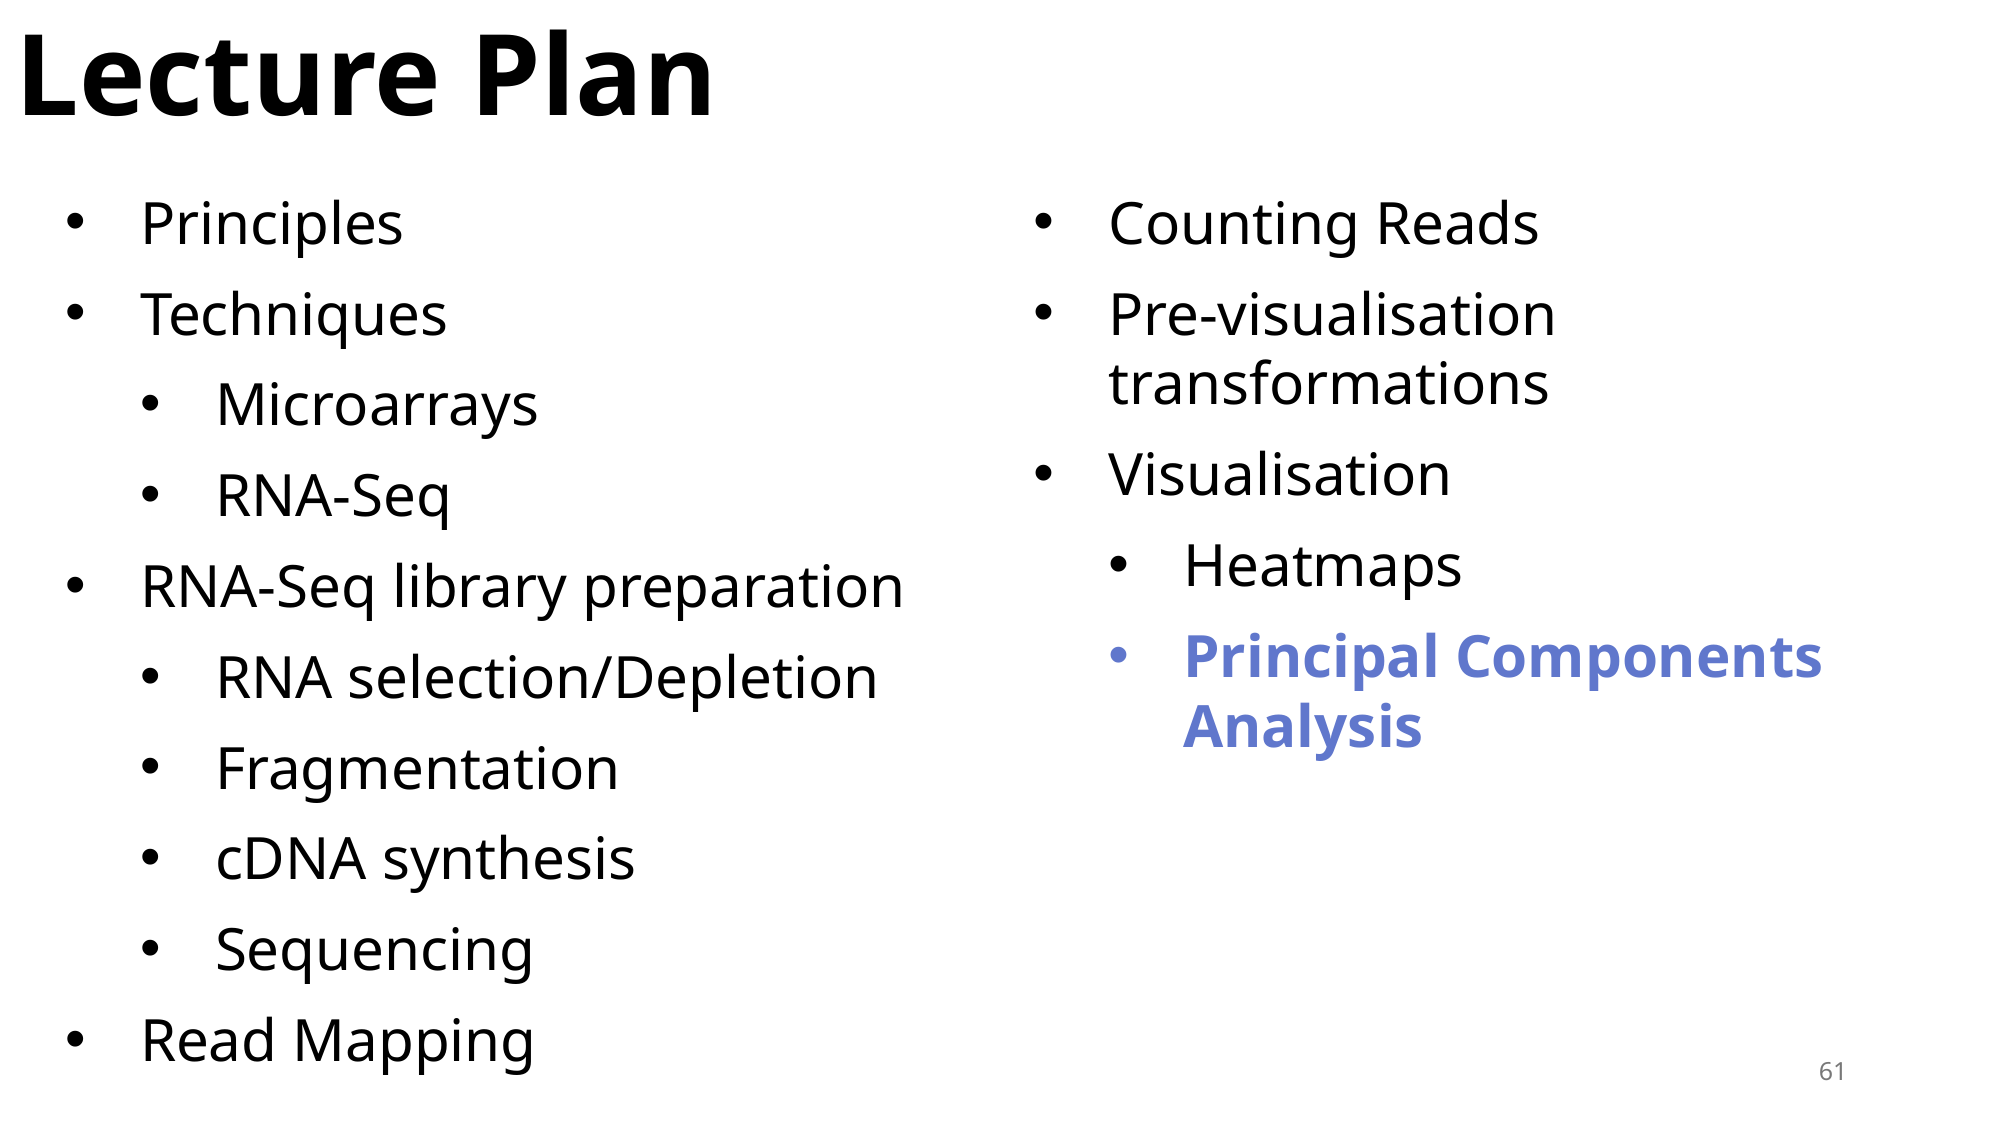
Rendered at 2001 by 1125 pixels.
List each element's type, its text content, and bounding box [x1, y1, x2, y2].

text_box Counting Reads​ Pre-visualisation transformations​ Visualisation​ Heatmaps​ Principal Components Analysis​ [1018, 178, 1907, 833]
text_box Principles Techniques Microarrays RNA-Seq RNA-Seq library preparation RNA selection/Depletion Fragmentation cDNA synthesis Sequencing Read Mapping [49, 178, 1343, 1125]
text_box Lecture Plan [15, 0, 1685, 140]
slide_number 61 [1412, 1042, 1863, 1103]
